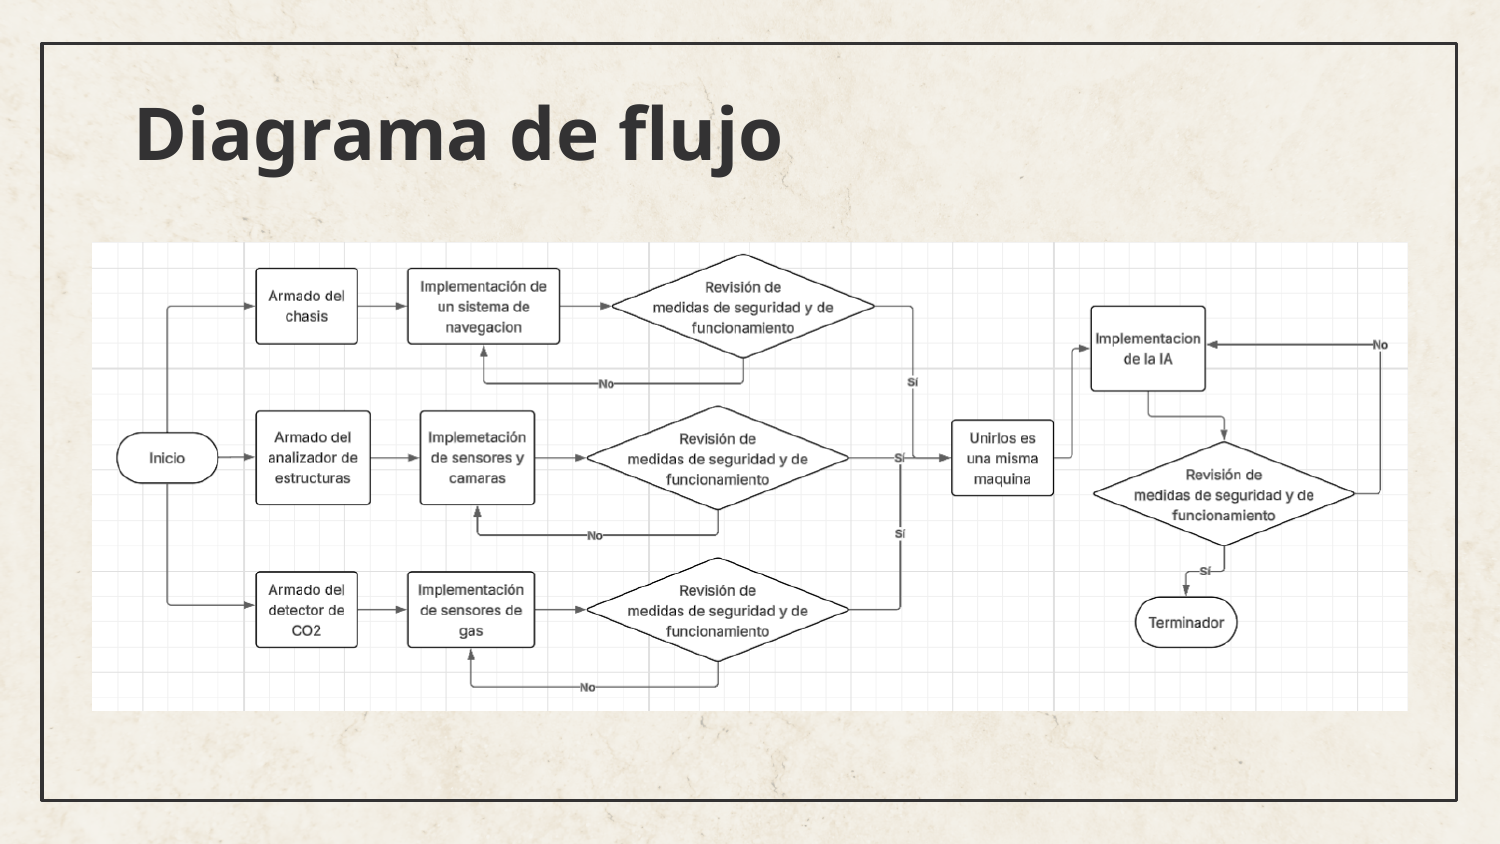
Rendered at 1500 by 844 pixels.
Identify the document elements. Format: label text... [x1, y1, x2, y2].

title Diagrama de flujo [118, 72, 1383, 167]
picture [92, 241, 1408, 711]
